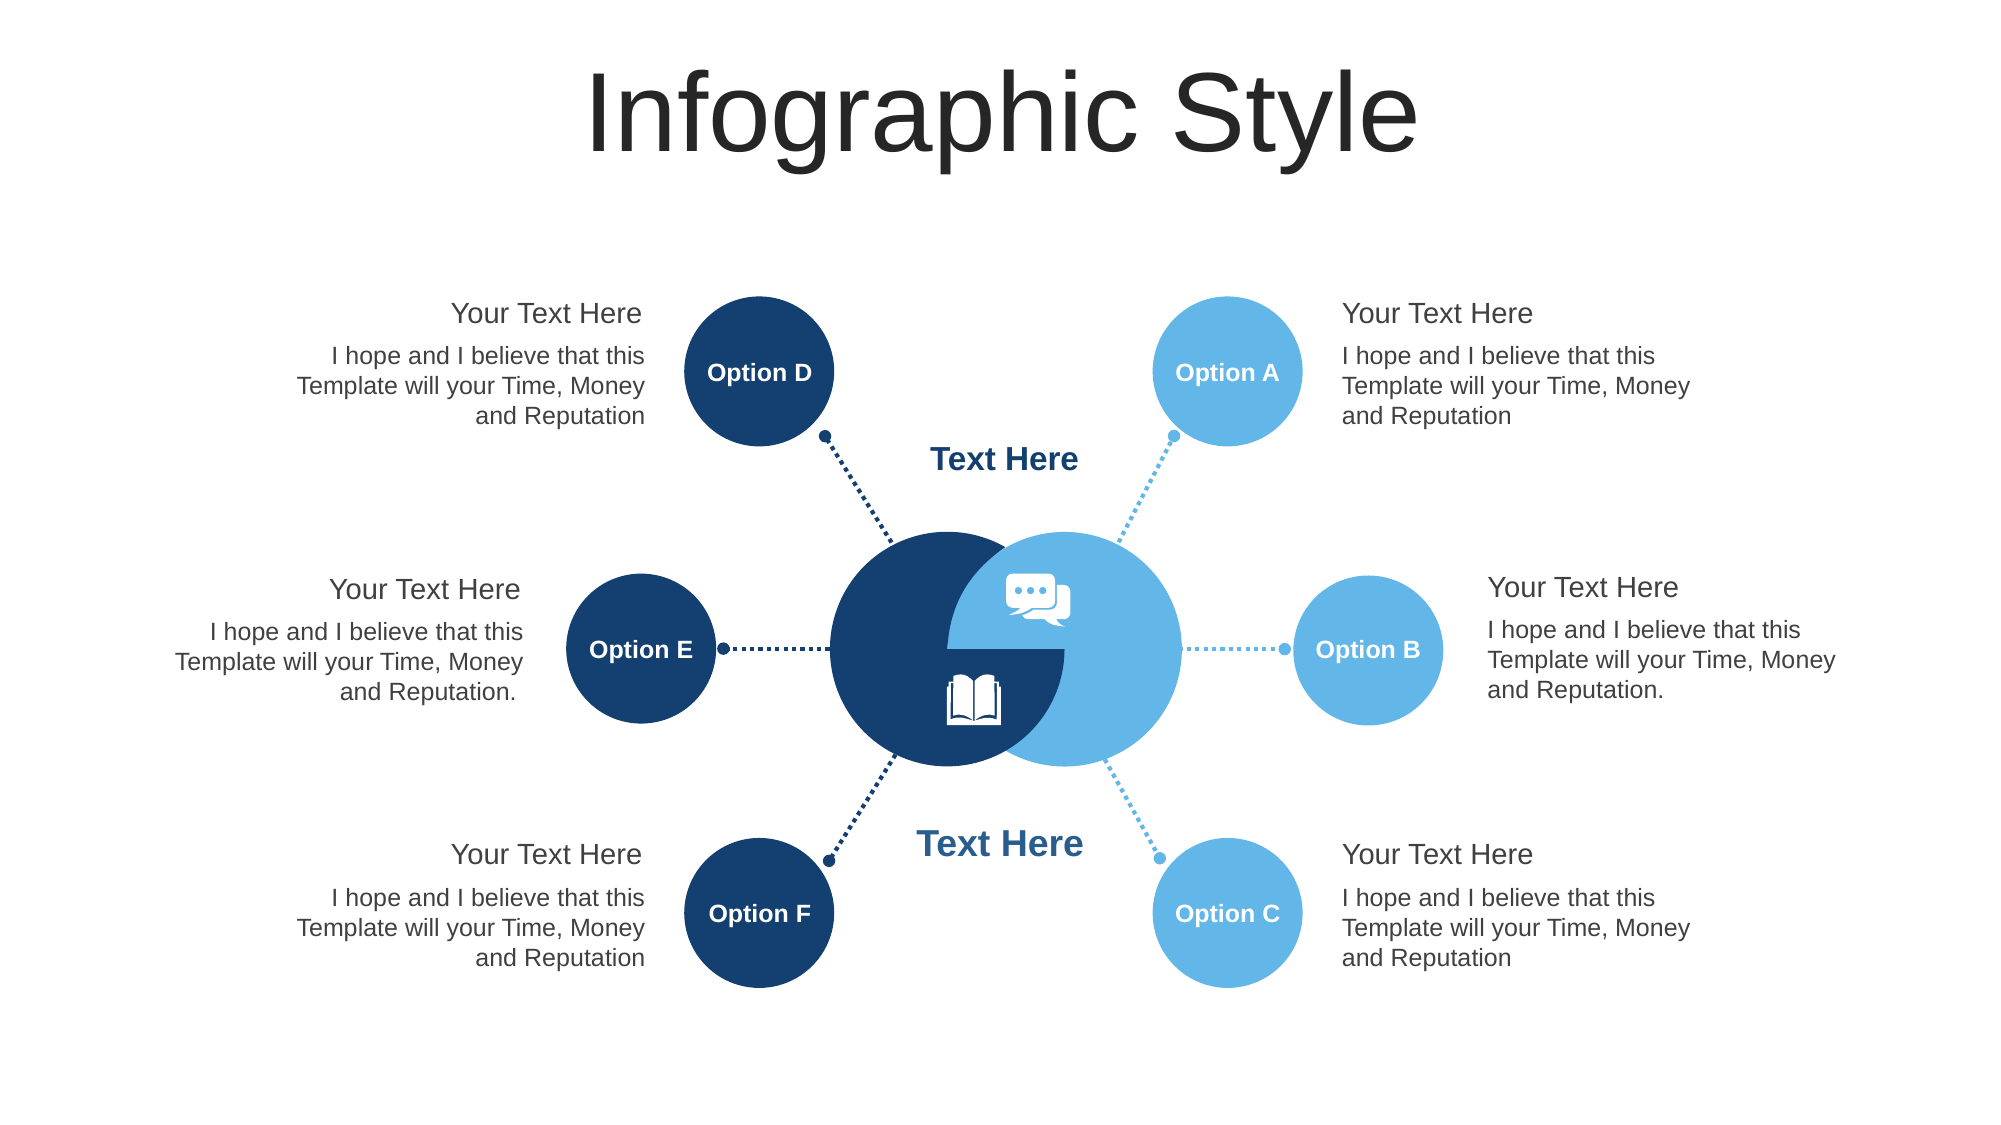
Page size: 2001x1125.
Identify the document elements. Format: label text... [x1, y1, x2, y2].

text_box [565, 572, 718, 725]
text_box [683, 295, 836, 448]
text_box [829, 754, 896, 861]
text_box Option F [689, 890, 831, 935]
text_box Option A [1156, 348, 1299, 394]
text_box Option D [689, 348, 831, 394]
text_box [1100, 751, 1160, 859]
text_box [274, 286, 661, 439]
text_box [1118, 435, 1175, 543]
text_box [274, 828, 661, 980]
text_box [1151, 295, 1304, 448]
text_box [945, 673, 1002, 727]
text_box Option B [1297, 626, 1440, 672]
text_box [1292, 574, 1445, 727]
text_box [155, 562, 539, 715]
text_box [1151, 836, 1304, 989]
text_box Text Here [908, 429, 1101, 485]
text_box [825, 436, 892, 543]
text_box Option C [1156, 890, 1299, 935]
list Infographic Style [53, 55, 1952, 175]
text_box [1327, 828, 1714, 980]
text_box Option E [570, 625, 712, 671]
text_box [1327, 286, 1714, 439]
text_box [1005, 572, 1072, 628]
text_box Text Here [899, 812, 1102, 872]
text_box [949, 530, 1183, 768]
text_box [1472, 561, 1857, 713]
text_box [683, 836, 836, 989]
text_box [828, 530, 1066, 768]
